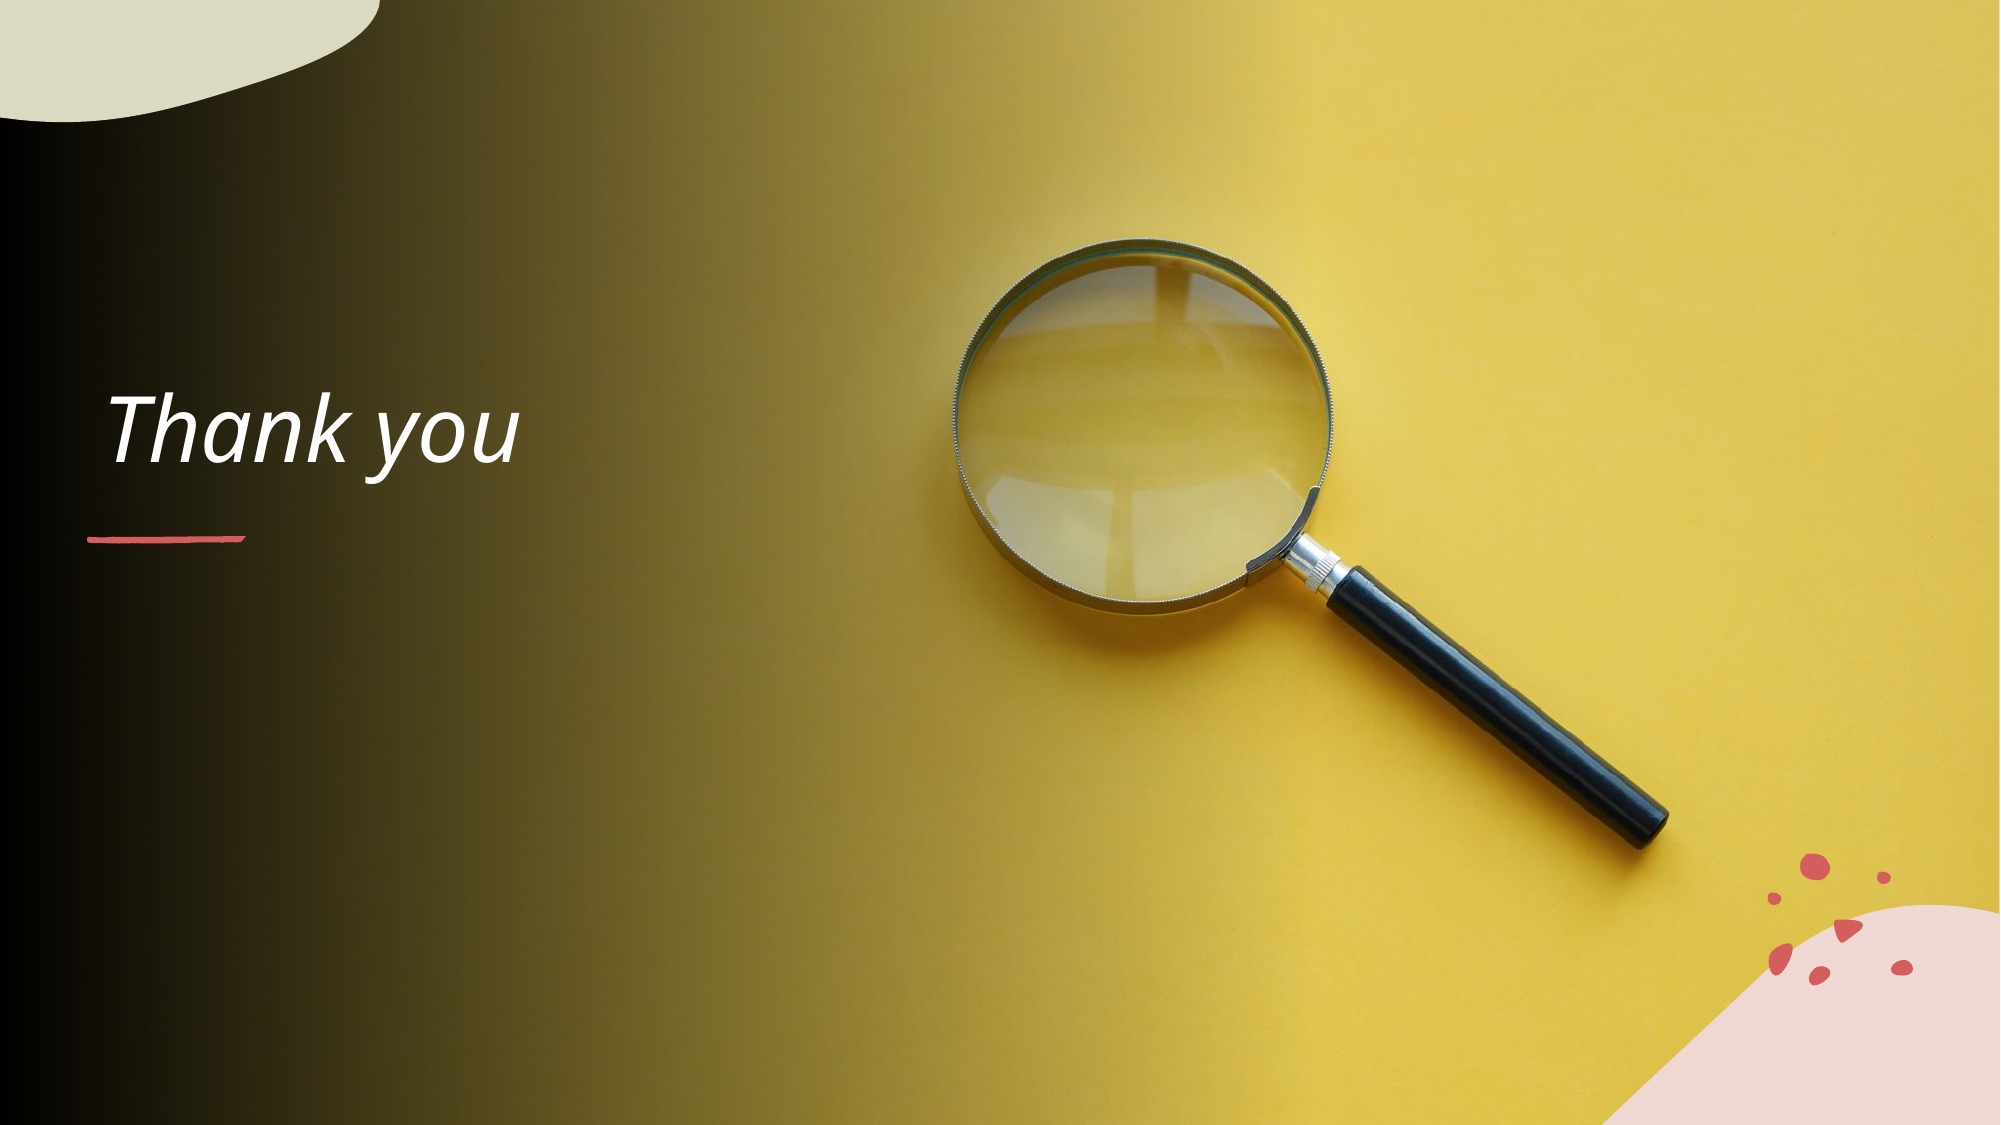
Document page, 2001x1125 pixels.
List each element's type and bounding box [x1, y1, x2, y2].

text_box [86, 536, 247, 544]
text_box [1767, 853, 1914, 986]
picture [0, 0, 2000, 1125]
